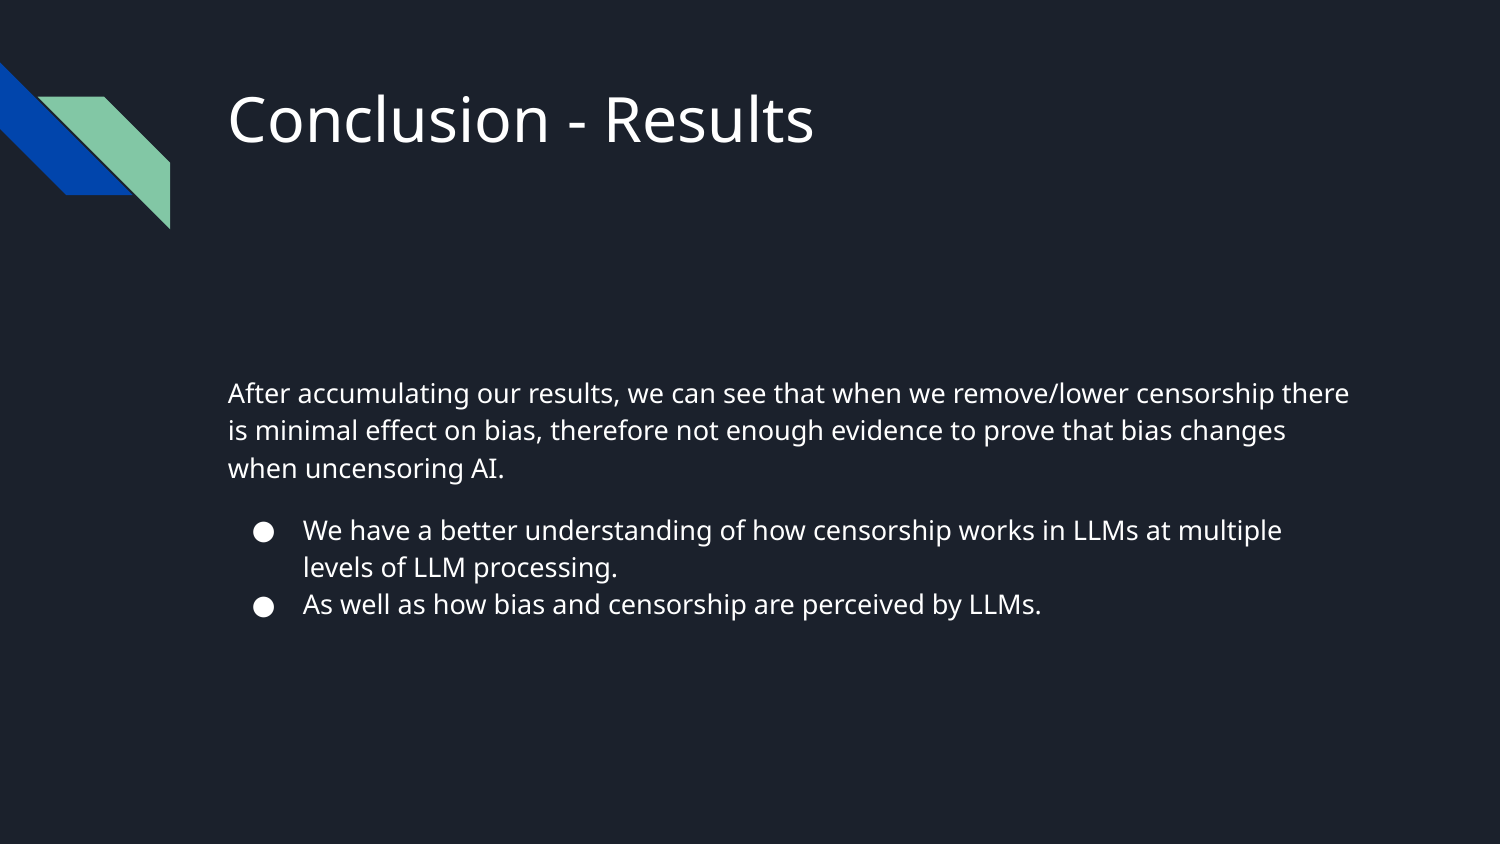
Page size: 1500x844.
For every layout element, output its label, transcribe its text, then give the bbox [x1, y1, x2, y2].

list After accumulating our results, we can see that when we remove/lower censorship there is minimal effect on bias, therefore not enough evidence to prove that bias changes when uncensoring AI. We have a better understanding of how censorship works in LLMs at multiple levels of LLM processing. As well as how bias and censorship are perceived by LLMs. [212, 257, 1368, 735]
title Conclusion - Results [212, 64, 1368, 238]
